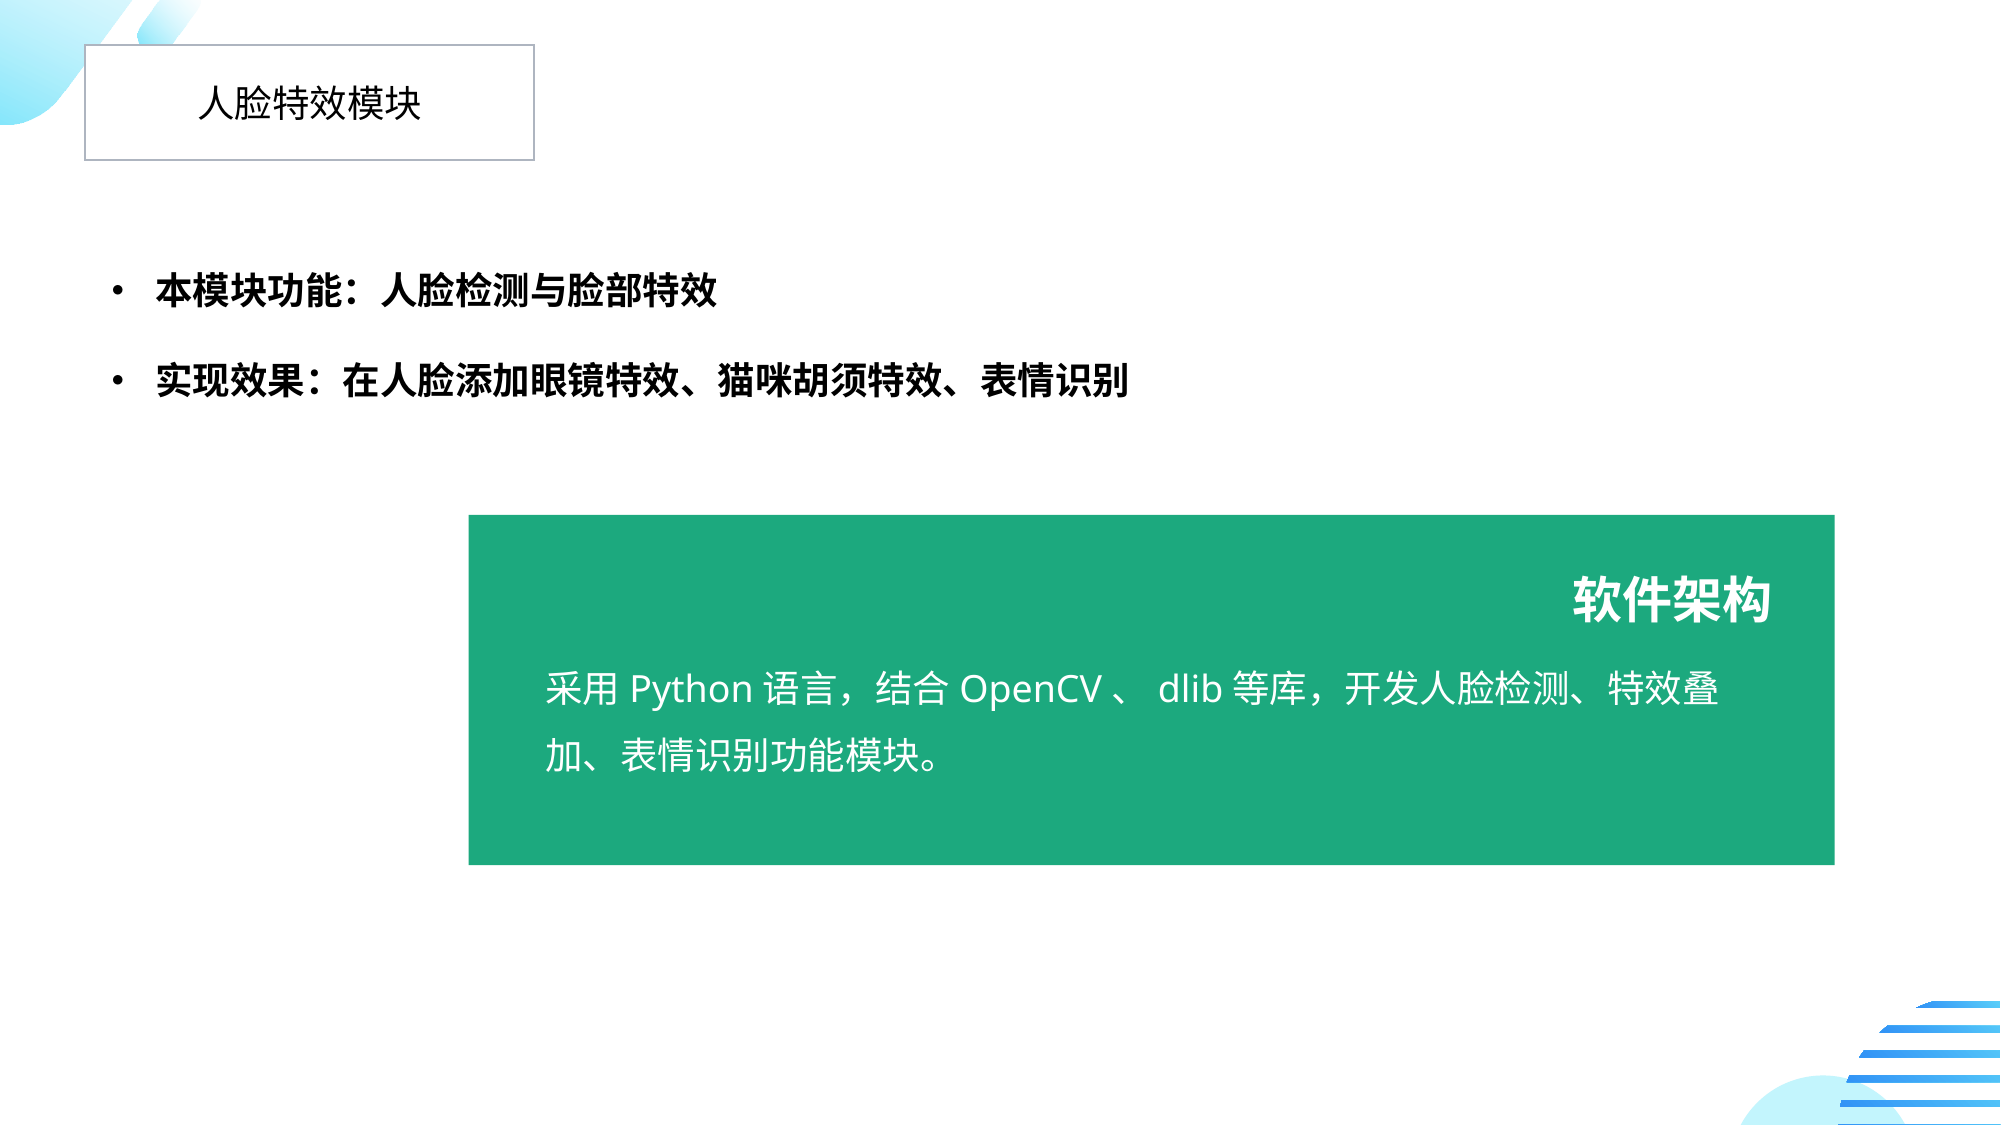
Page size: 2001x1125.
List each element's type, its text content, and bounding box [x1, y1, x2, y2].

text_box 人脸特效模块 [84, 44, 535, 161]
text_box • 本模块功能：人脸检测与脸部特效 • 实现效果：在人脸添加眼镜特效、猫咪胡须特效、表情识别 [85, 259, 1246, 410]
text_box [468, 514, 1835, 866]
text_box 采用Python语言，结合OpenCV、dlib等库，开发人脸检测、特效叠加、表情识别功能模块。 [530, 634, 1747, 785]
text_box 软件架构 [530, 560, 1788, 636]
